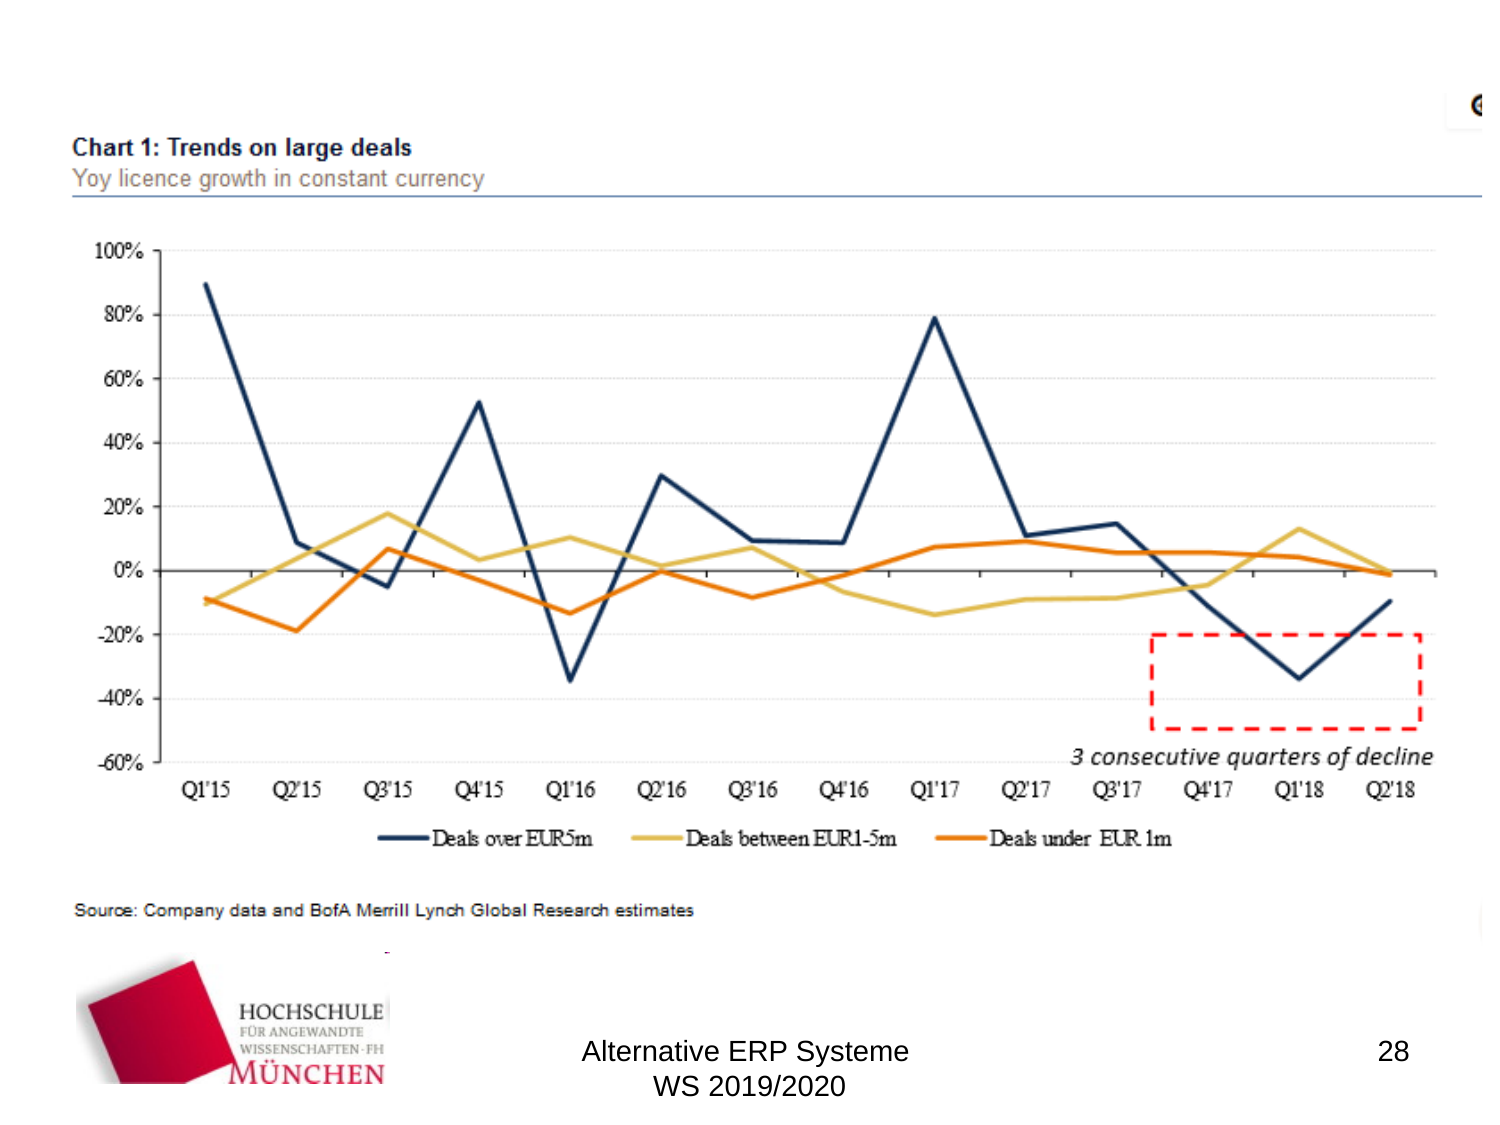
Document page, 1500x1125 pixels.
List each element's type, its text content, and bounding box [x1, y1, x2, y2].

picture [76, 952, 390, 1084]
slide_number 28 [1074, 1024, 1425, 1103]
footer Alternative ERP Systeme WS 2019/2020 [512, 1024, 988, 1103]
picture [27, 92, 1483, 948]
